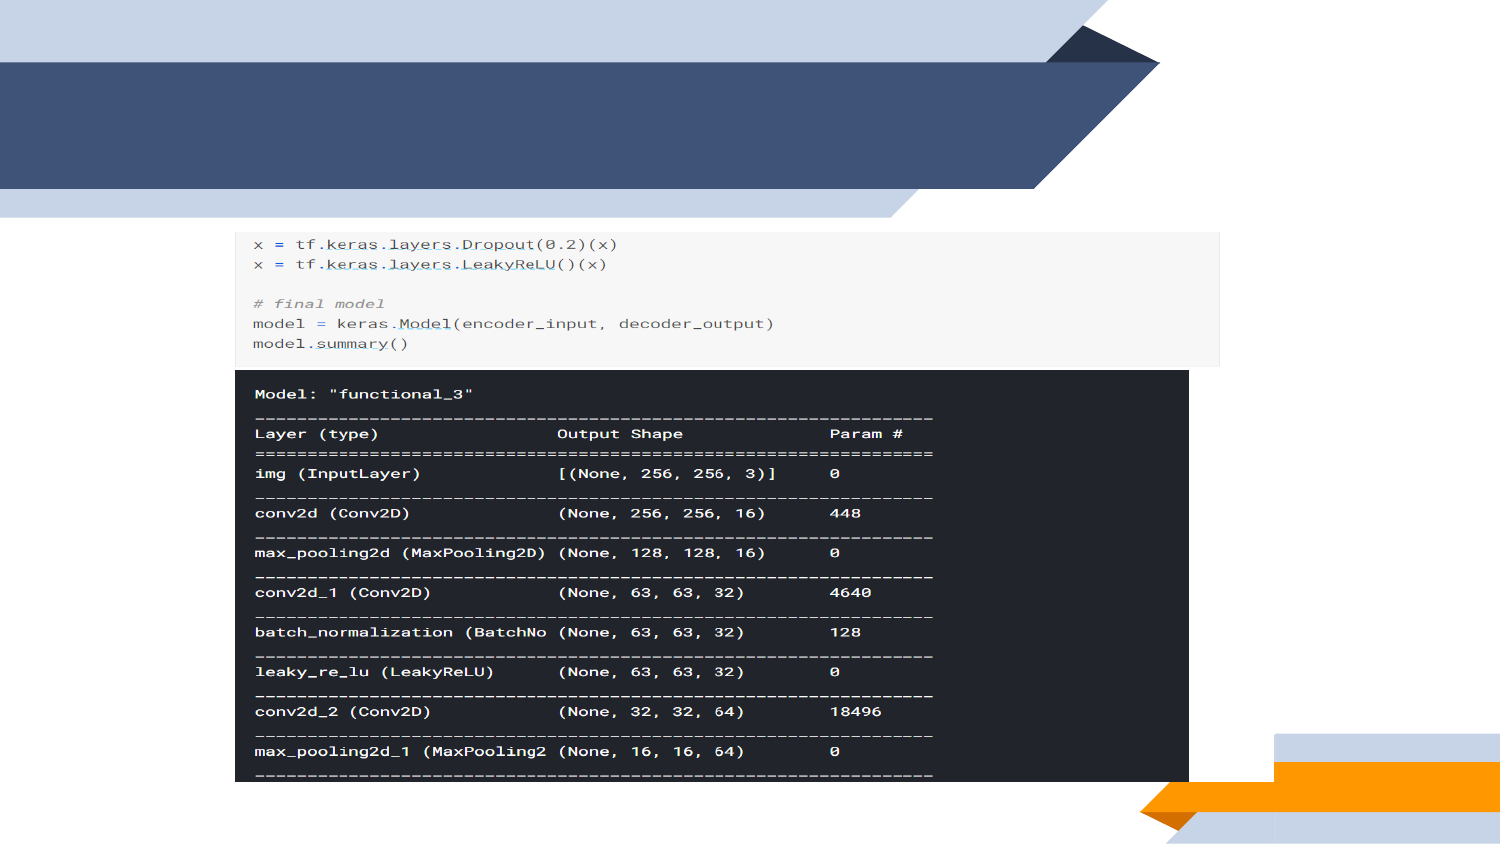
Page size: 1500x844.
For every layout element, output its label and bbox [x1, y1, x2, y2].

picture [159, 232, 1274, 783]
slide_number [1249, 760, 1494, 813]
